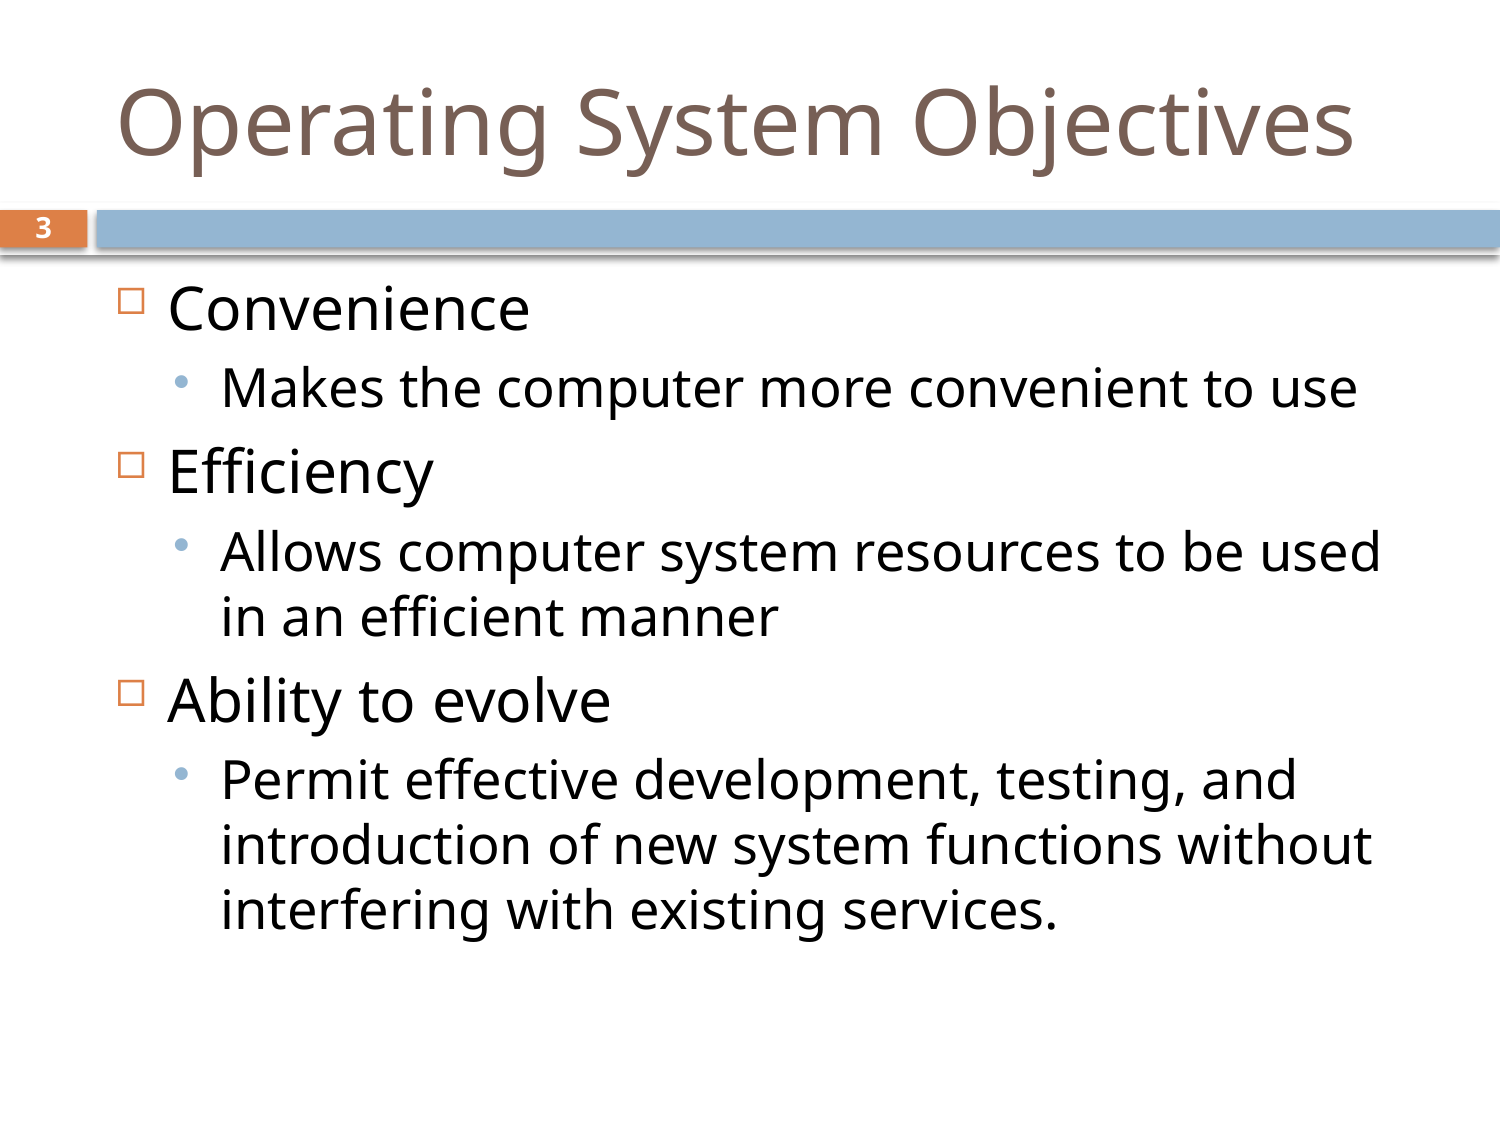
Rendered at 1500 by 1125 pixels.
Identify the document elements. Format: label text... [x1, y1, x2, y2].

title Operating System Objectives [100, 37, 1438, 200]
slide_number 3 [0, 208, 88, 249]
list Convenience Makes the computer more convenient to use Efficiency Allows computer system resources to be used in an efficient manner Ability to evolve Permit effective development, testing, and introduction of new system functions without interfering with existing services. [100, 262, 1438, 1000]
